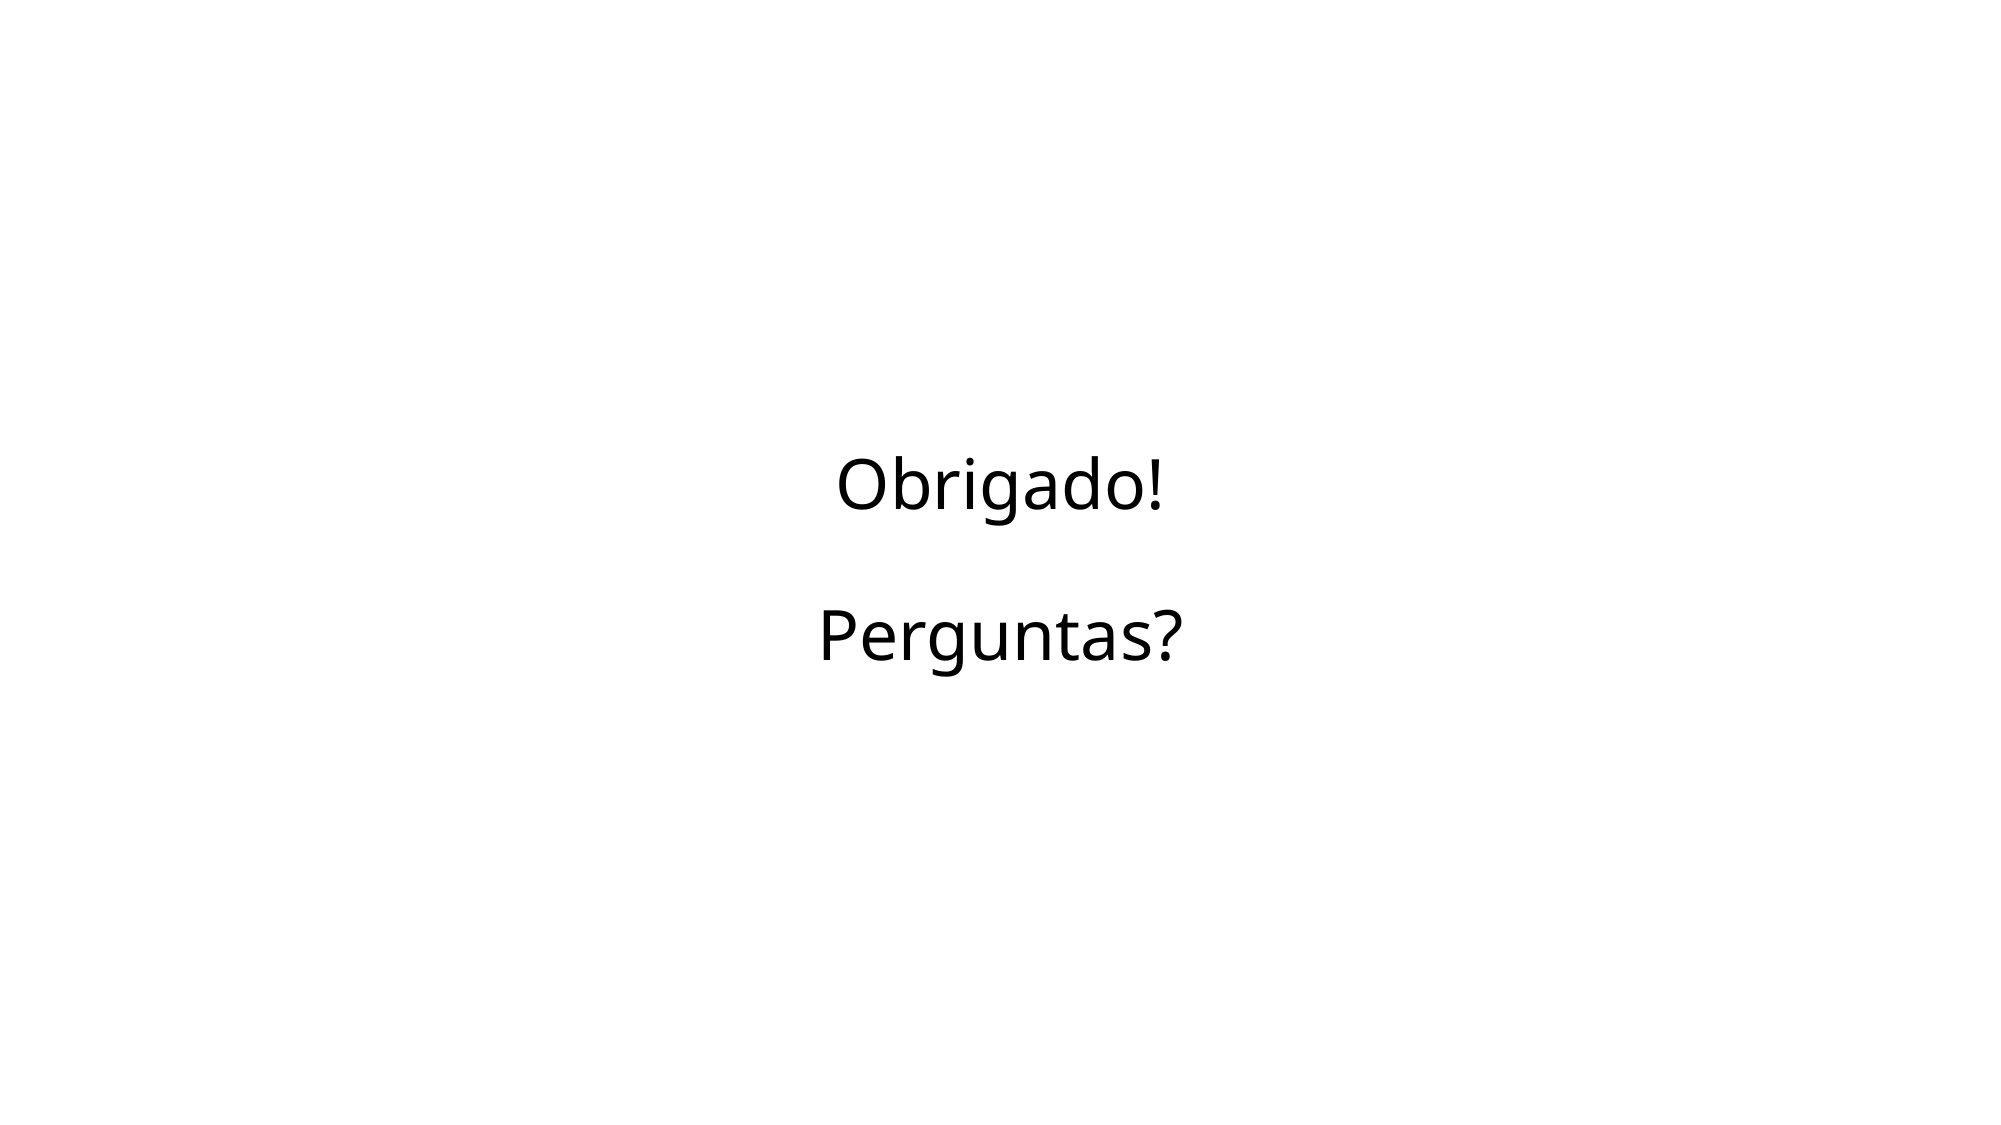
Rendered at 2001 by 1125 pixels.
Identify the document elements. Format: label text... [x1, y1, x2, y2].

title Obrigado! Perguntas? [0, 440, 2000, 684]
